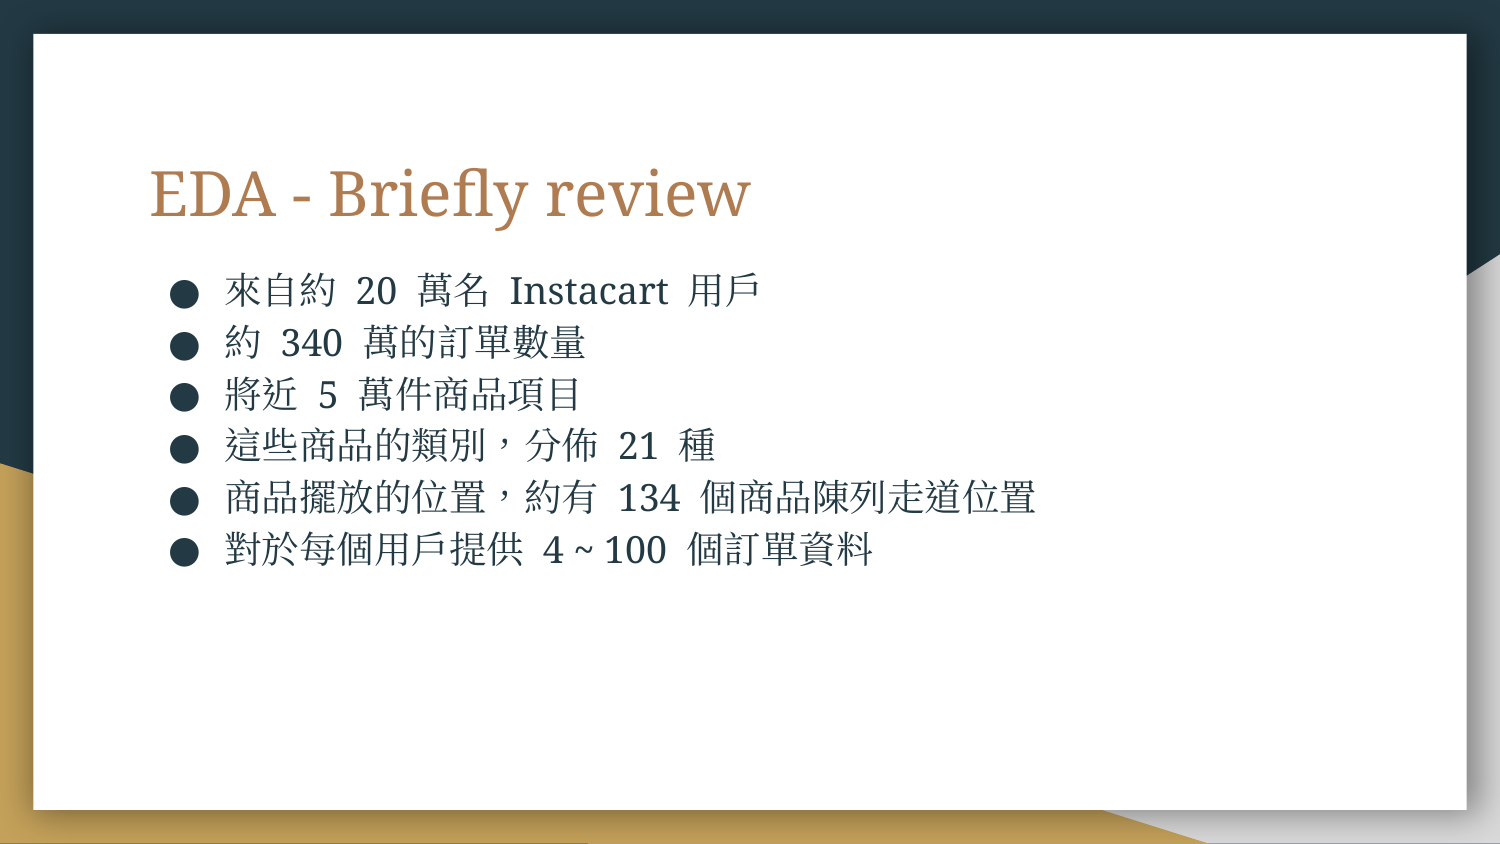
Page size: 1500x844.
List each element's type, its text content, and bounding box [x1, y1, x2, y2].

list 來自約 20 萬名 Instacart 用戶 約 340 萬的訂單數量 將近 5 萬件商品項目 這些商品的類別，分佈 21 種 商品擺放的位置，約有 134 個商品陳列走道位置 對於每個用戶提供 4 ~ 100 個訂單資料 [134, 245, 1366, 648]
title EDA - Briefly review [134, 138, 1366, 245]
